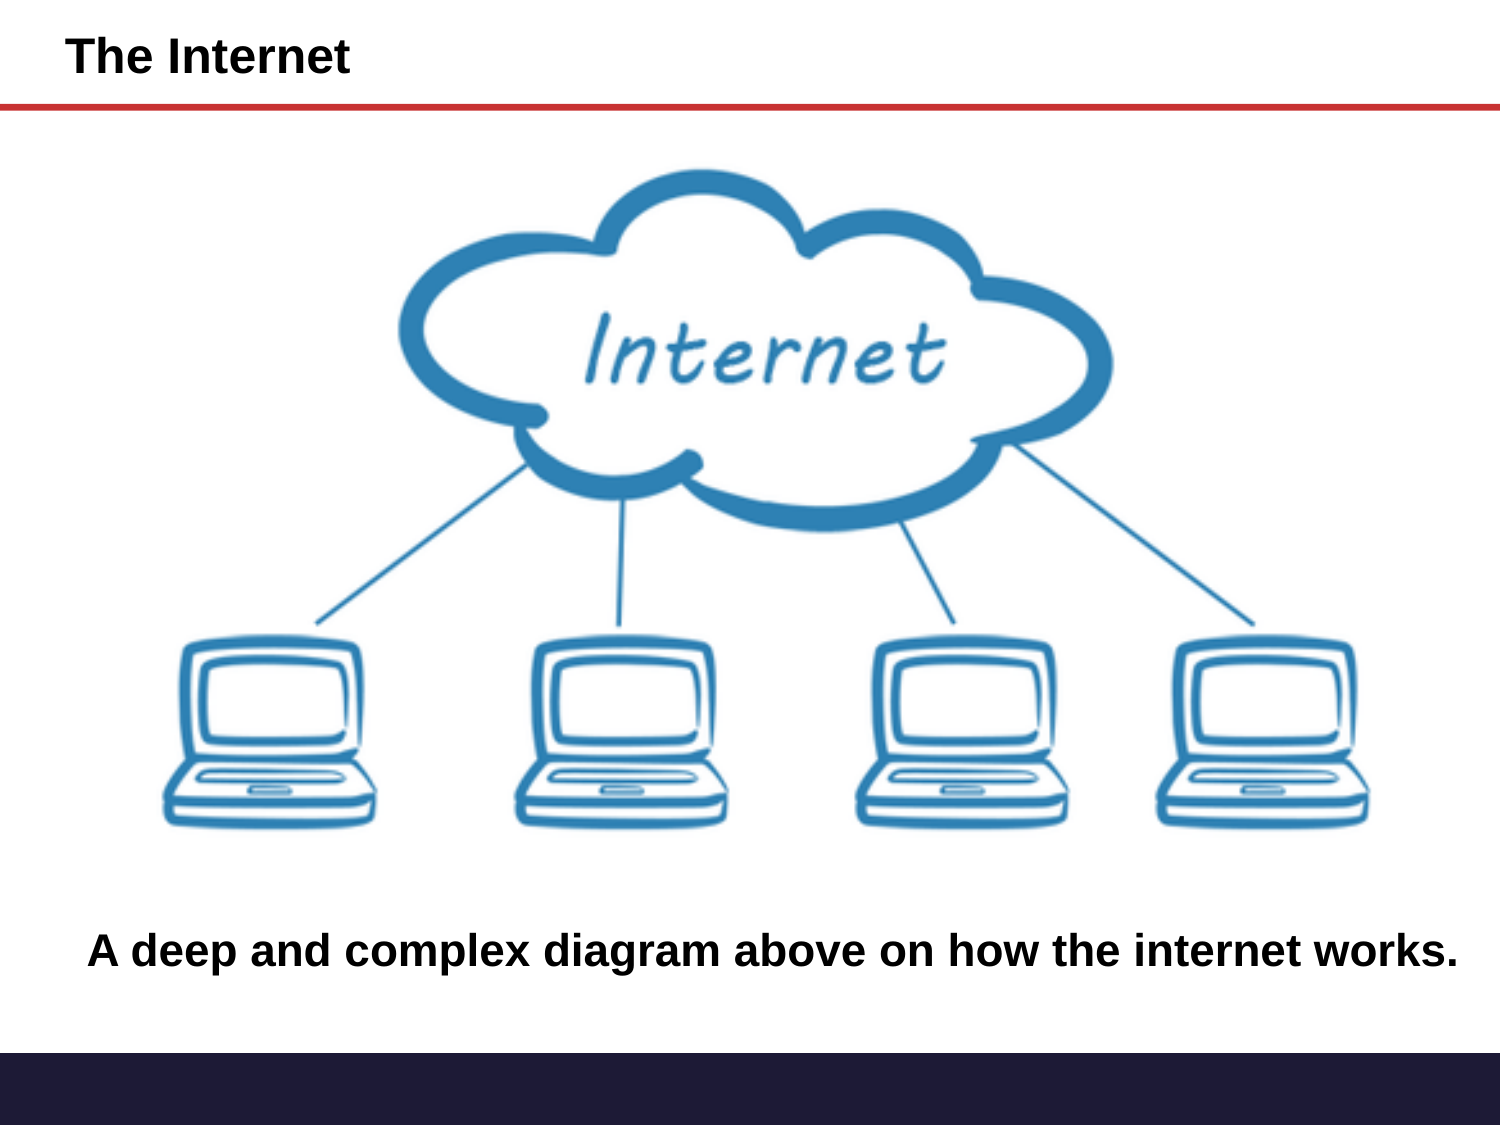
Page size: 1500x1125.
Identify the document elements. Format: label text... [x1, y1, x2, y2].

text_box A deep and complex diagram above on how the internet works. [67, 905, 1480, 1013]
picture [132, 154, 1415, 858]
text_box The Internet [50, 16, 913, 91]
